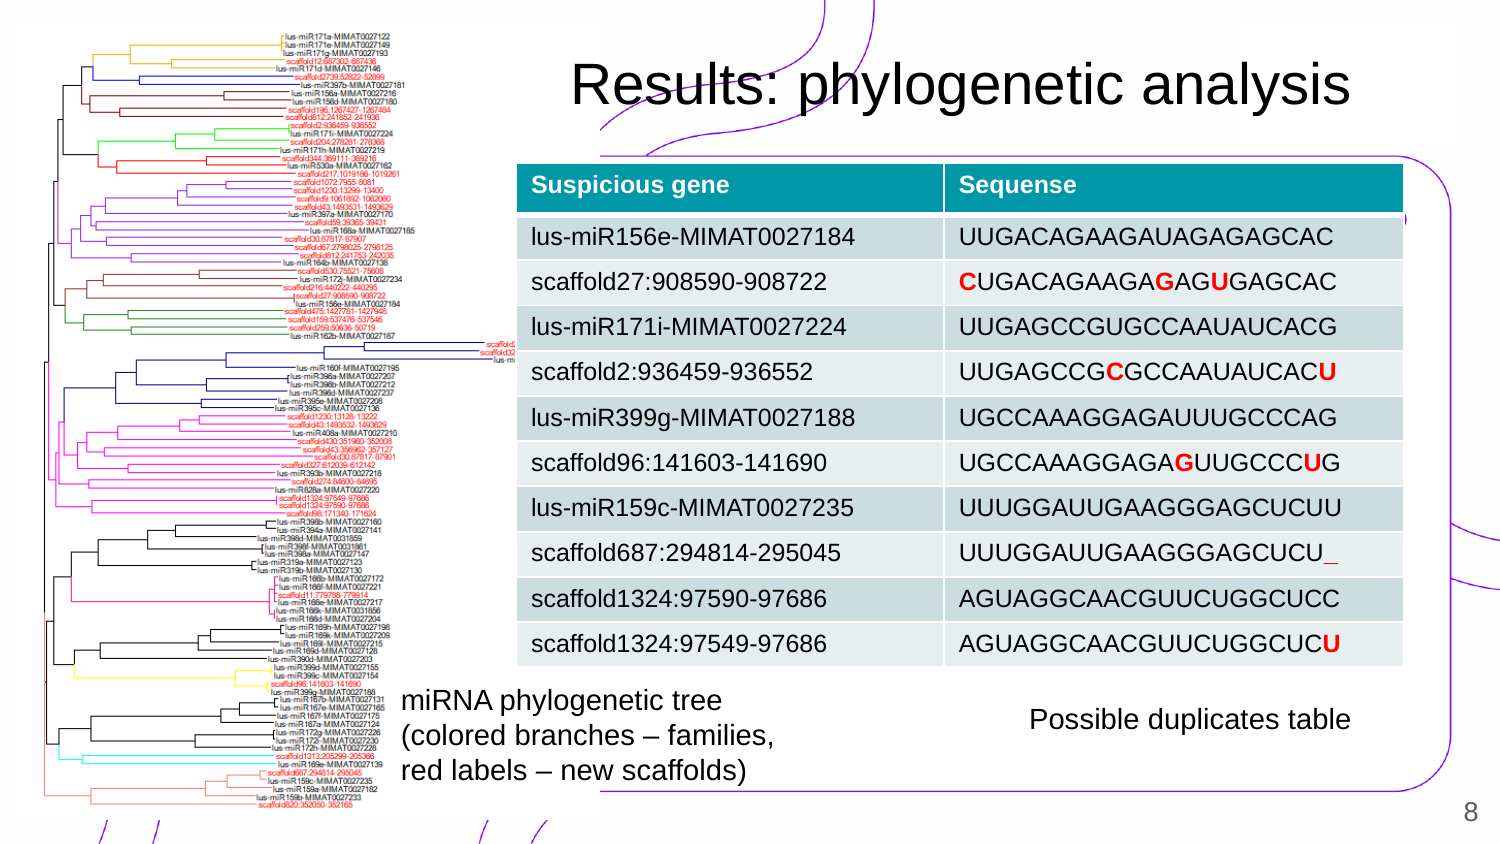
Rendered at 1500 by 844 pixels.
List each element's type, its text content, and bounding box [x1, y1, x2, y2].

title Results: phylogenetic analysis [604, 35, 1369, 127]
table_cell scaffold96:141603-141690 [604, 442, 943, 485]
text_box miRNA phylogenetic tree (colored branches – families, red labels – new scaffolds) [604, 673, 797, 794]
table_cell lus-miR156e-MIMAT0027184 [604, 218, 943, 259]
table_cell scaffold1324:97549-97686 [604, 623, 943, 666]
table_cell CUGACAGAAGAGAGUGAGCAC [945, 261, 1403, 305]
table_cell UUGAGCCGCGCCAAUAUCACU [945, 352, 1403, 395]
table_cell UUUGGAUUGAAGGGAGCUCU_ [945, 533, 1403, 576]
table_header Suspicious gene [604, 164, 943, 212]
table_cell AGUAGGCAACGUUCUGGCUCC [945, 578, 1403, 621]
table_cell UUUGGAUUGAAGGGAGCUCUU [945, 487, 1403, 531]
slide_number 8 [1403, 779, 1494, 844]
list Possible duplicates table [928, 687, 1416, 759]
table_cell scaffold687:294814-295045 [604, 533, 943, 576]
table_cell AGUAGGCAACGUUCUGGCUCU [945, 623, 1403, 666]
table_cell UGCCAAAGGAGAUUUGCCCAG [945, 397, 1403, 440]
table_cell lus-miR171i-MIMAT0027224 [604, 306, 943, 350]
table_cell lus-miR159c-MIMAT0027235 [604, 487, 943, 531]
table_header Sequense [945, 164, 1403, 212]
text_box [1242, 22, 1461, 145]
table_cell lus-miR399g-MIMAT0027188 [604, 397, 943, 440]
table_cell scaffold2:936459-936552 [604, 352, 943, 395]
table_cell UGCCAAAGGAGAGUUGCCCUG [945, 442, 1403, 485]
table_cell UUGAGCCGUGCCAAUAUCACG [945, 306, 1403, 350]
table_cell UUGACAGAAGAUAGAGAGCAC [945, 218, 1403, 259]
table_cell scaffold27:908590-908722 [604, 261, 943, 305]
table_cell scaffold1324:97590-97686 [604, 578, 943, 621]
picture [0, 0, 1500, 844]
